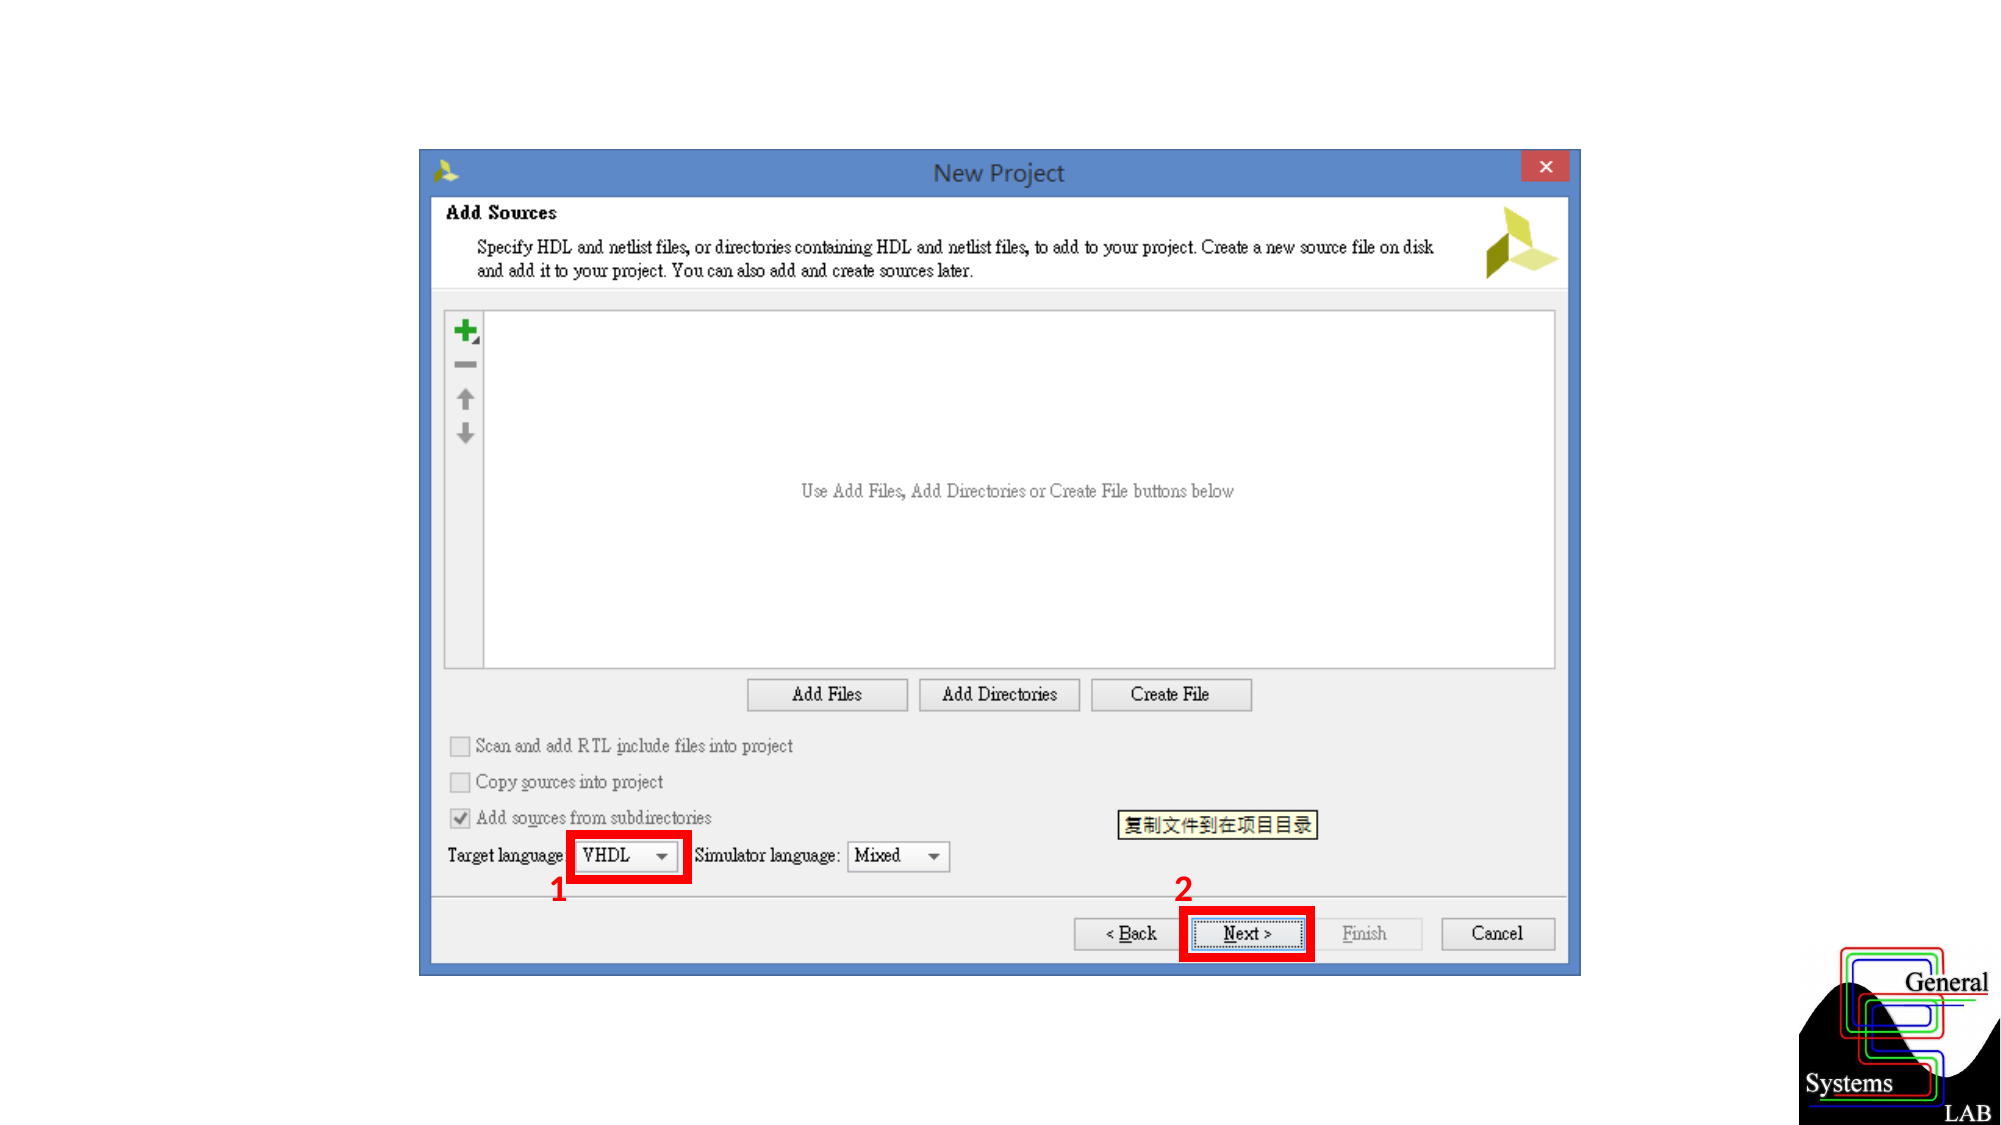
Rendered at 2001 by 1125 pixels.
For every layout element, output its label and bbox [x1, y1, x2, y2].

picture [1799, 943, 2001, 1125]
picture [419, 149, 1581, 976]
